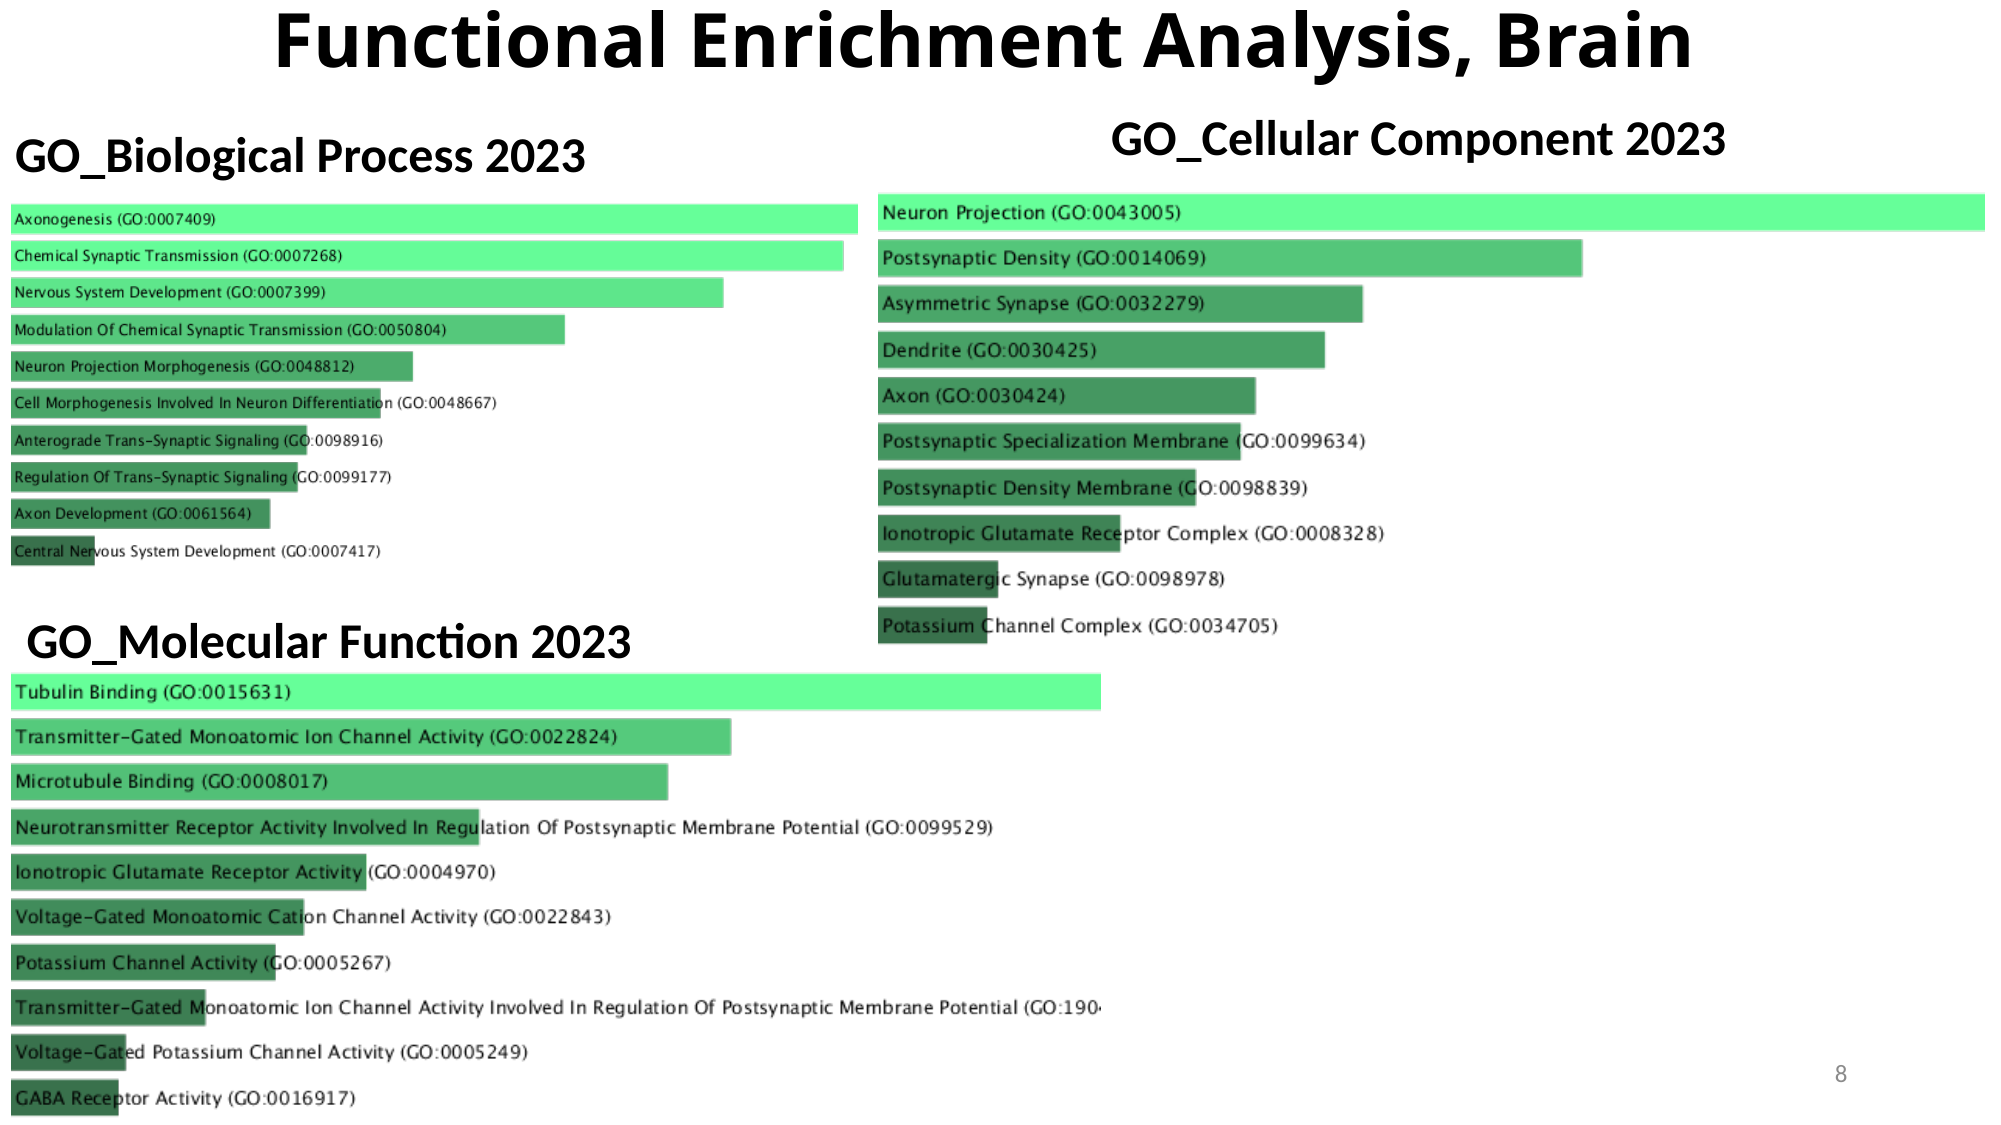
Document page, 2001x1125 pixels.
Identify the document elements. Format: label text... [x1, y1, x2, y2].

picture [878, 185, 1985, 653]
list GO_Cellular Component 2023 [1096, 113, 1947, 185]
list GO_Molecular Function 2023 [11, 607, 862, 665]
slide_number 7 [1412, 1042, 1863, 1103]
picture [11, 665, 1101, 1125]
list GO_Biological Process 2023 [0, 130, 961, 266]
title Functional Enrichment Analysis, Brain [121, 0, 1847, 86]
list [11, 197, 858, 573]
